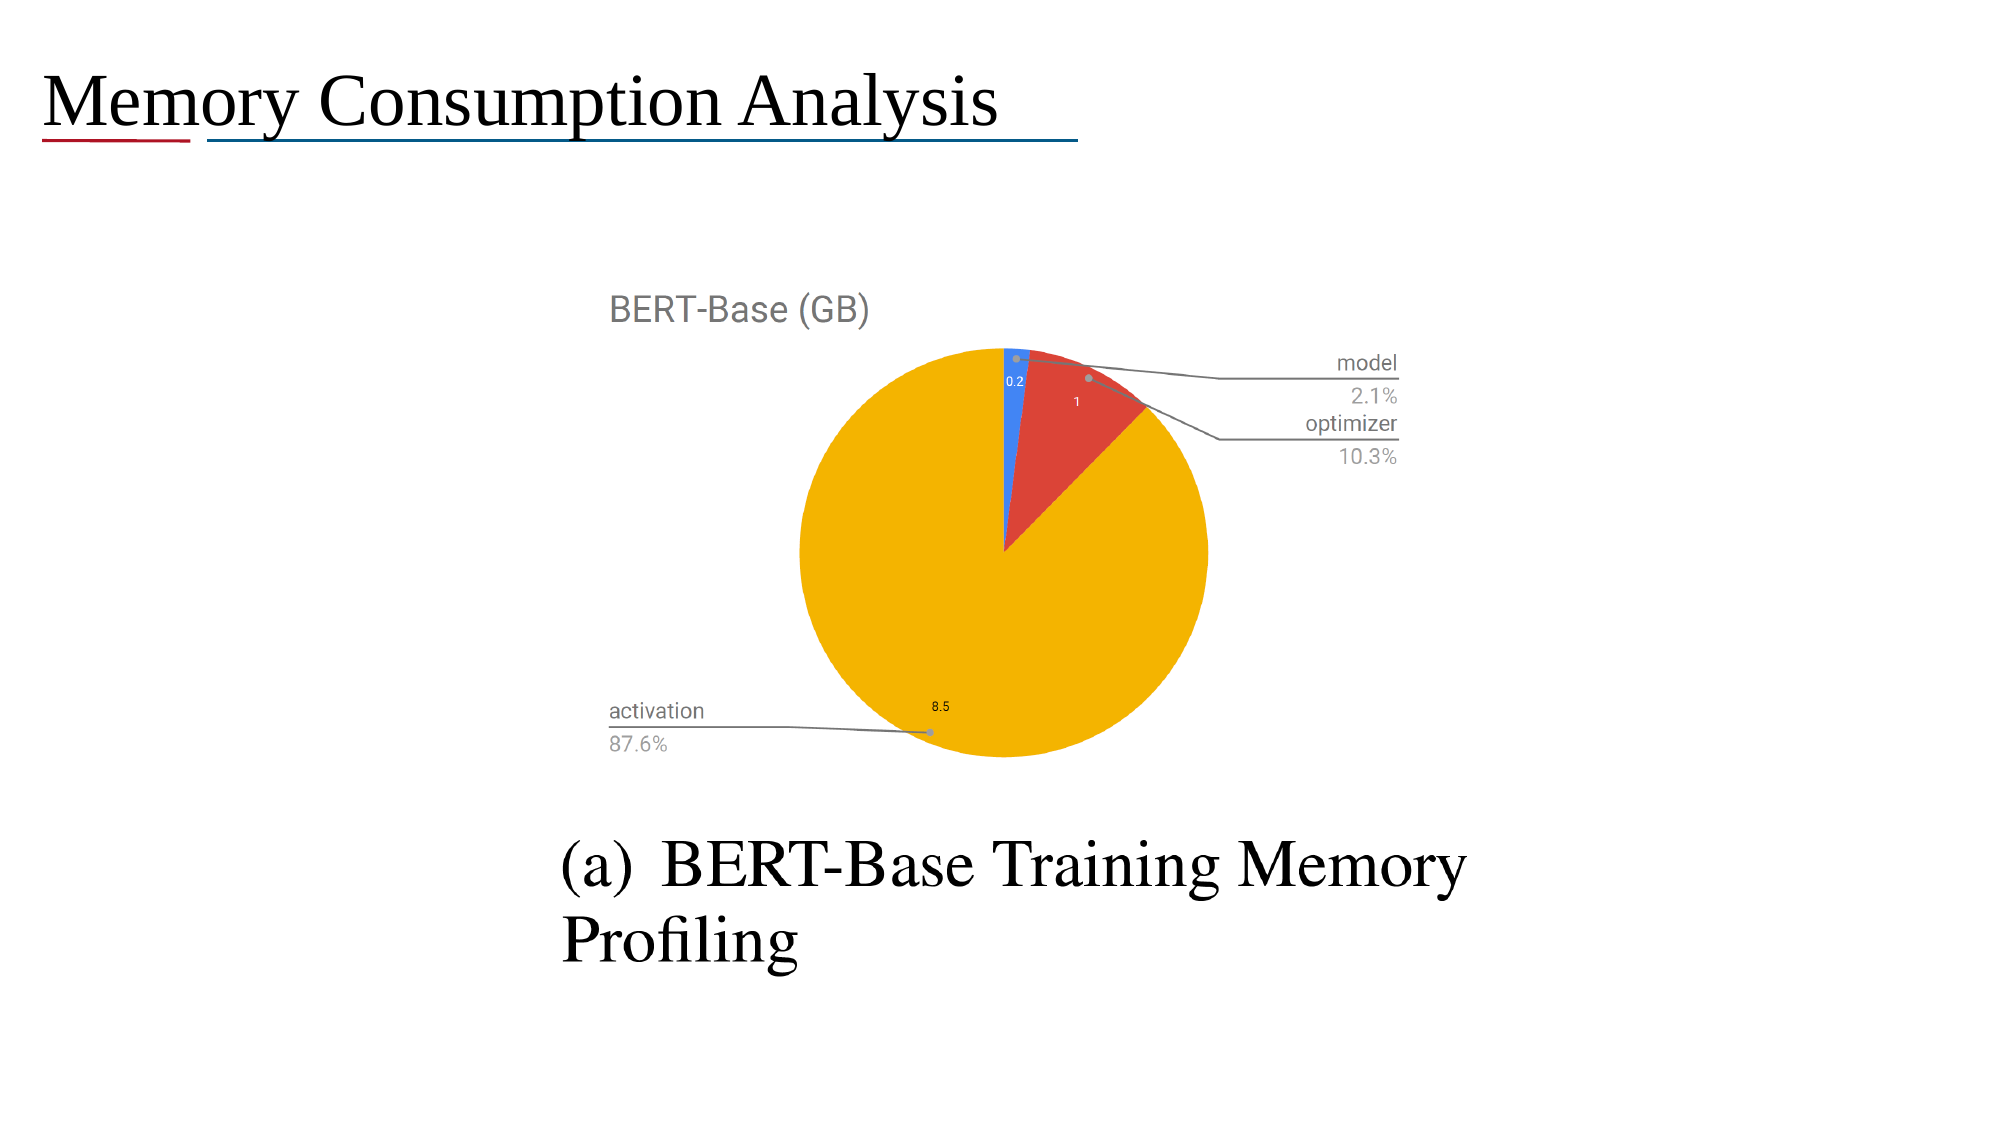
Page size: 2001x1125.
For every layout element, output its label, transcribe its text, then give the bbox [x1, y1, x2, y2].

title Memory Consumption Analysis [27, 0, 1753, 210]
picture [525, 266, 1474, 985]
